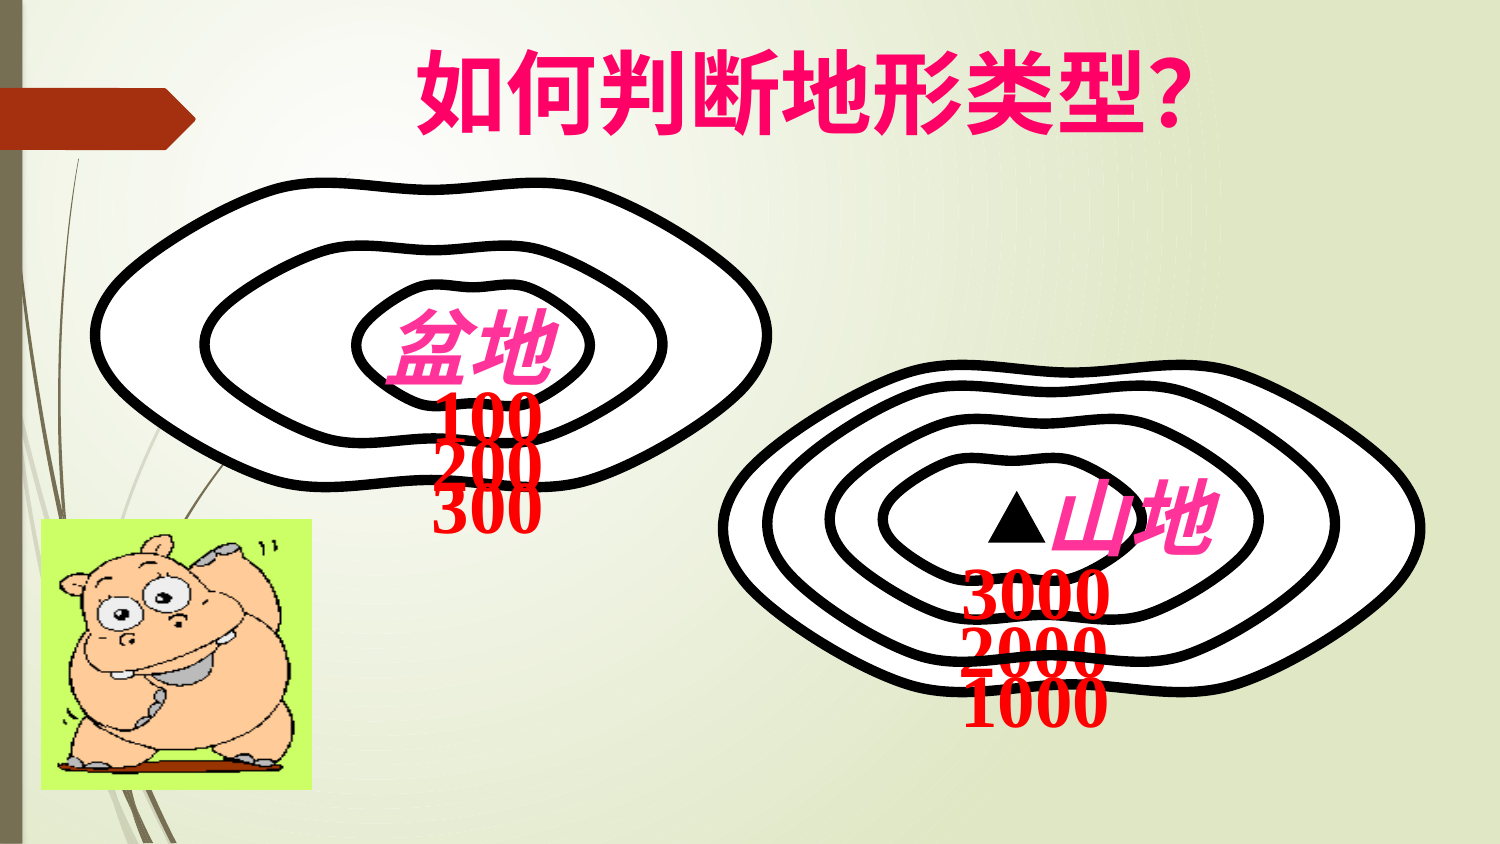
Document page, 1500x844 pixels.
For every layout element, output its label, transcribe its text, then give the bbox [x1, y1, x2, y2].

text_box [95, 182, 768, 488]
picture [40, 519, 312, 790]
text_box 1000 [945, 655, 1187, 703]
text_box 300 [417, 450, 619, 529]
text_box 盆地 [324, 289, 609, 404]
text_box [204, 245, 663, 444]
text_box 如何判断地形类型？ [399, 28, 1255, 154]
text_box 200 [416, 409, 619, 469]
text_box [413, 284, 533, 289]
text_box 100 [416, 359, 619, 409]
text_box [722, 364, 1421, 693]
text_box [767, 385, 1336, 662]
